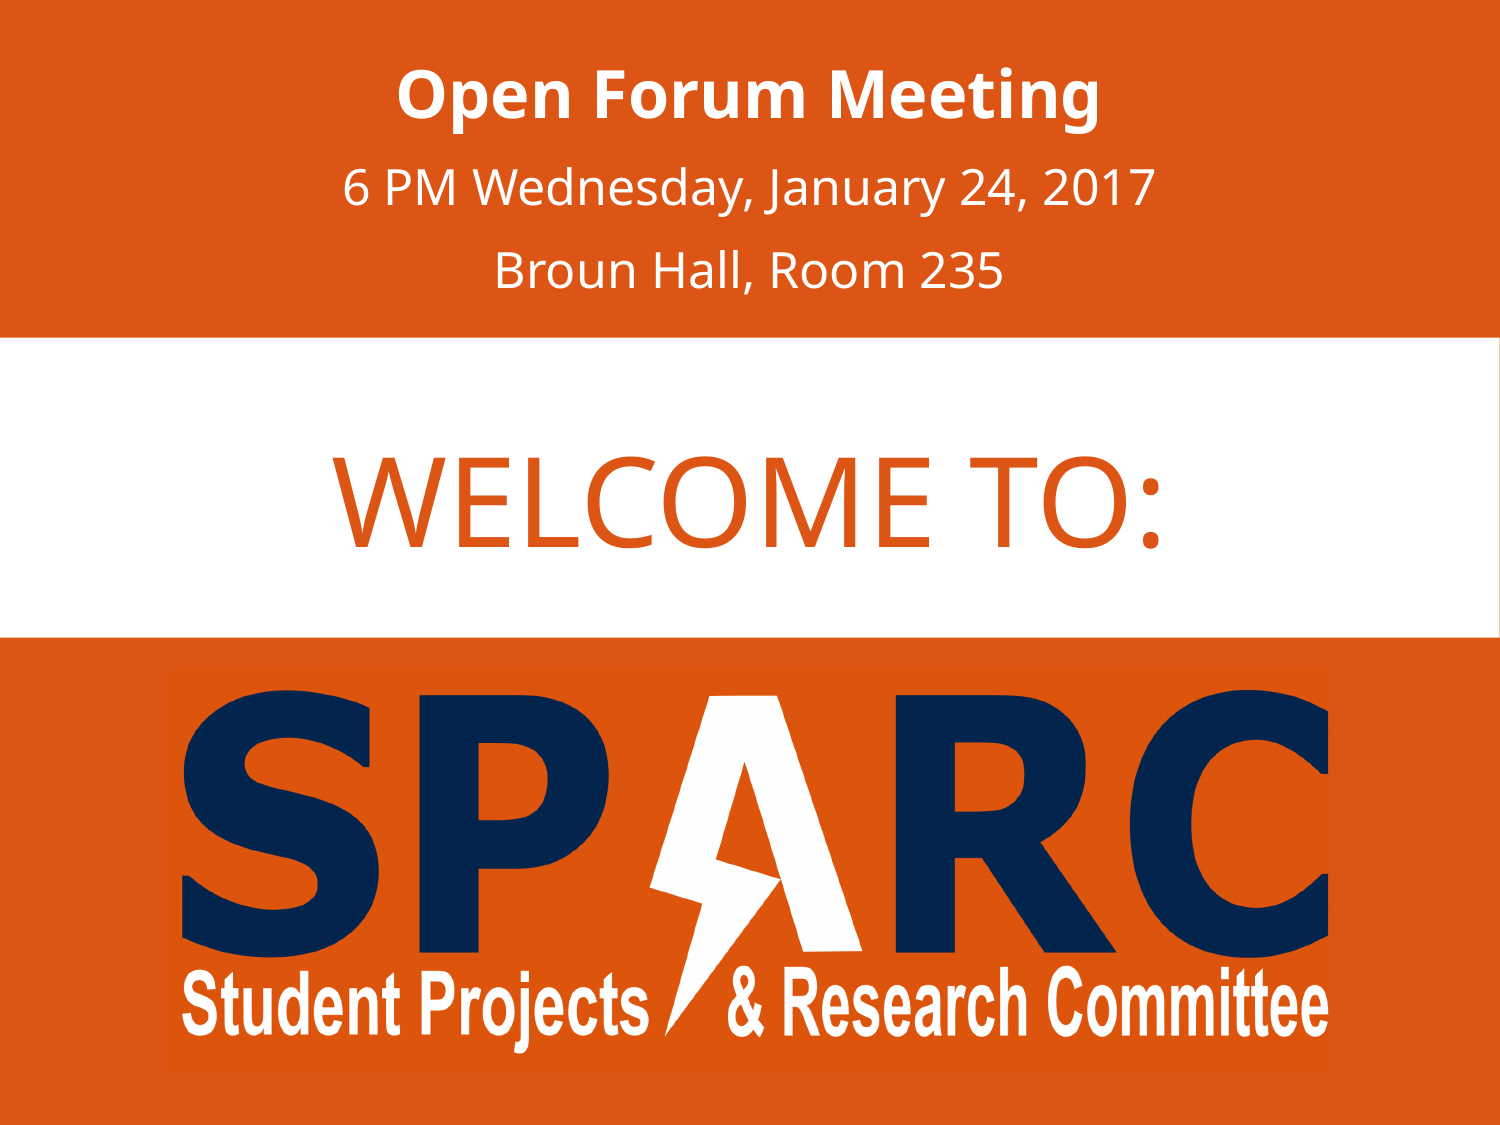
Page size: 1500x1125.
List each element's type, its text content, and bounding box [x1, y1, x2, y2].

title Welcome to: [136, 331, 1363, 691]
subtitle Open Forum Meeting 6 PM Wednesday, January 24, 2017 Broun Hall, Room 235 [210, 53, 1289, 312]
picture [167, 668, 1332, 1072]
